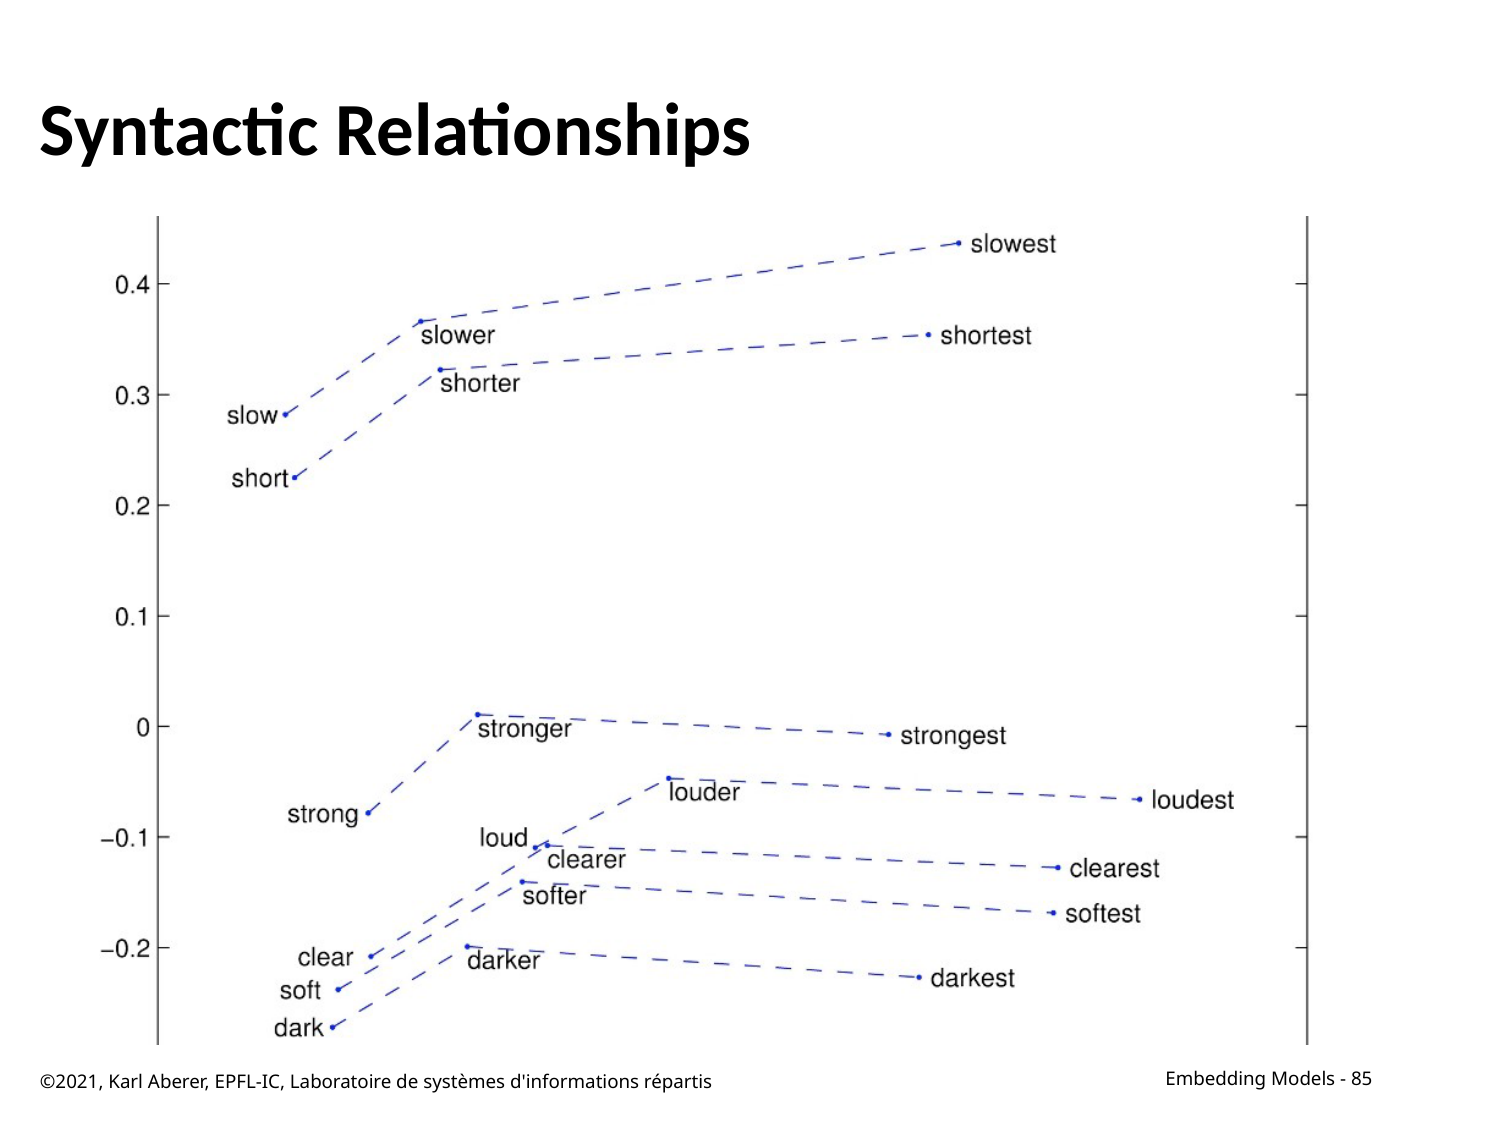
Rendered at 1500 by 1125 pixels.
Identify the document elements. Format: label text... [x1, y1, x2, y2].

footer ©2021, Karl Aberer, EPFL-IC, Laboratoire de systèmes d'informations répartis [24, 1062, 988, 1101]
title Syntactic Relationships [24, 49, 1388, 201]
picture [99, 215, 1323, 1046]
